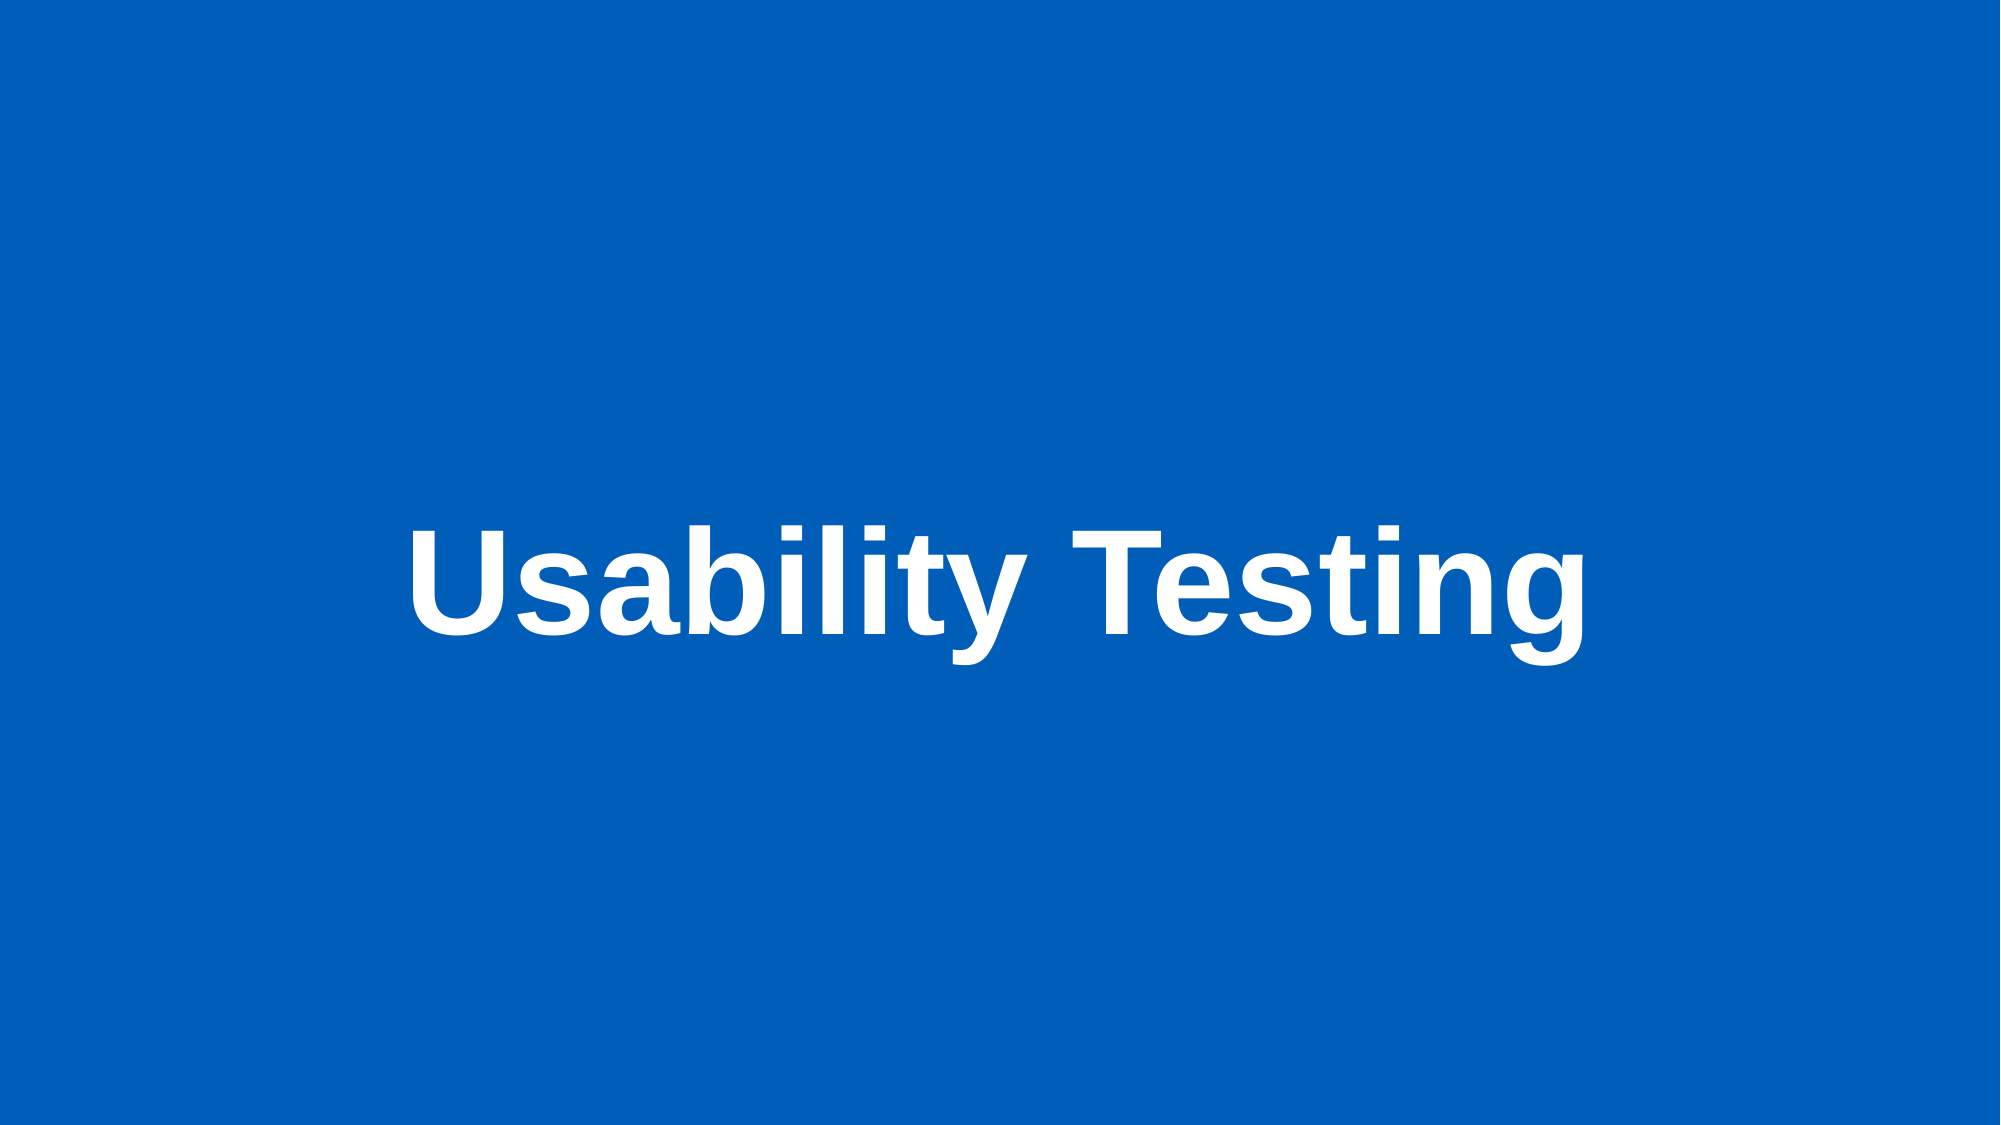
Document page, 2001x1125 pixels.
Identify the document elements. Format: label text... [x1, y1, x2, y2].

text_box Usability Testing [0, 464, 2000, 673]
